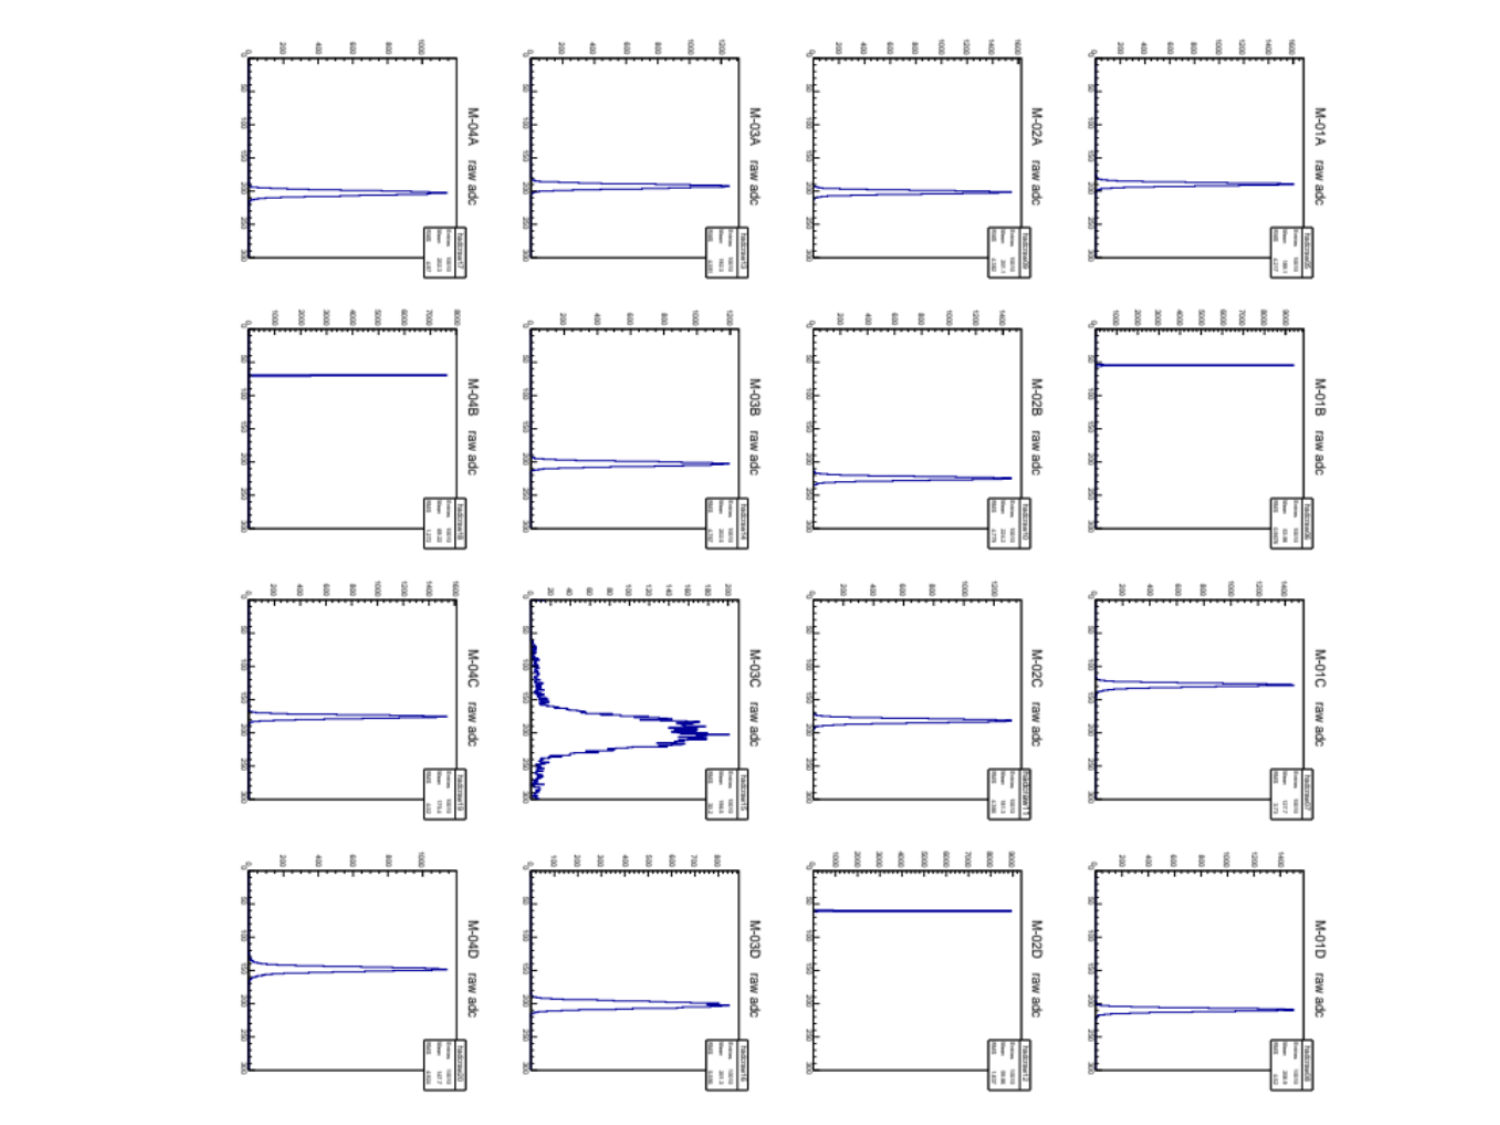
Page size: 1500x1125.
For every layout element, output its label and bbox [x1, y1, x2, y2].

picture [237, 0, 1317, 1125]
